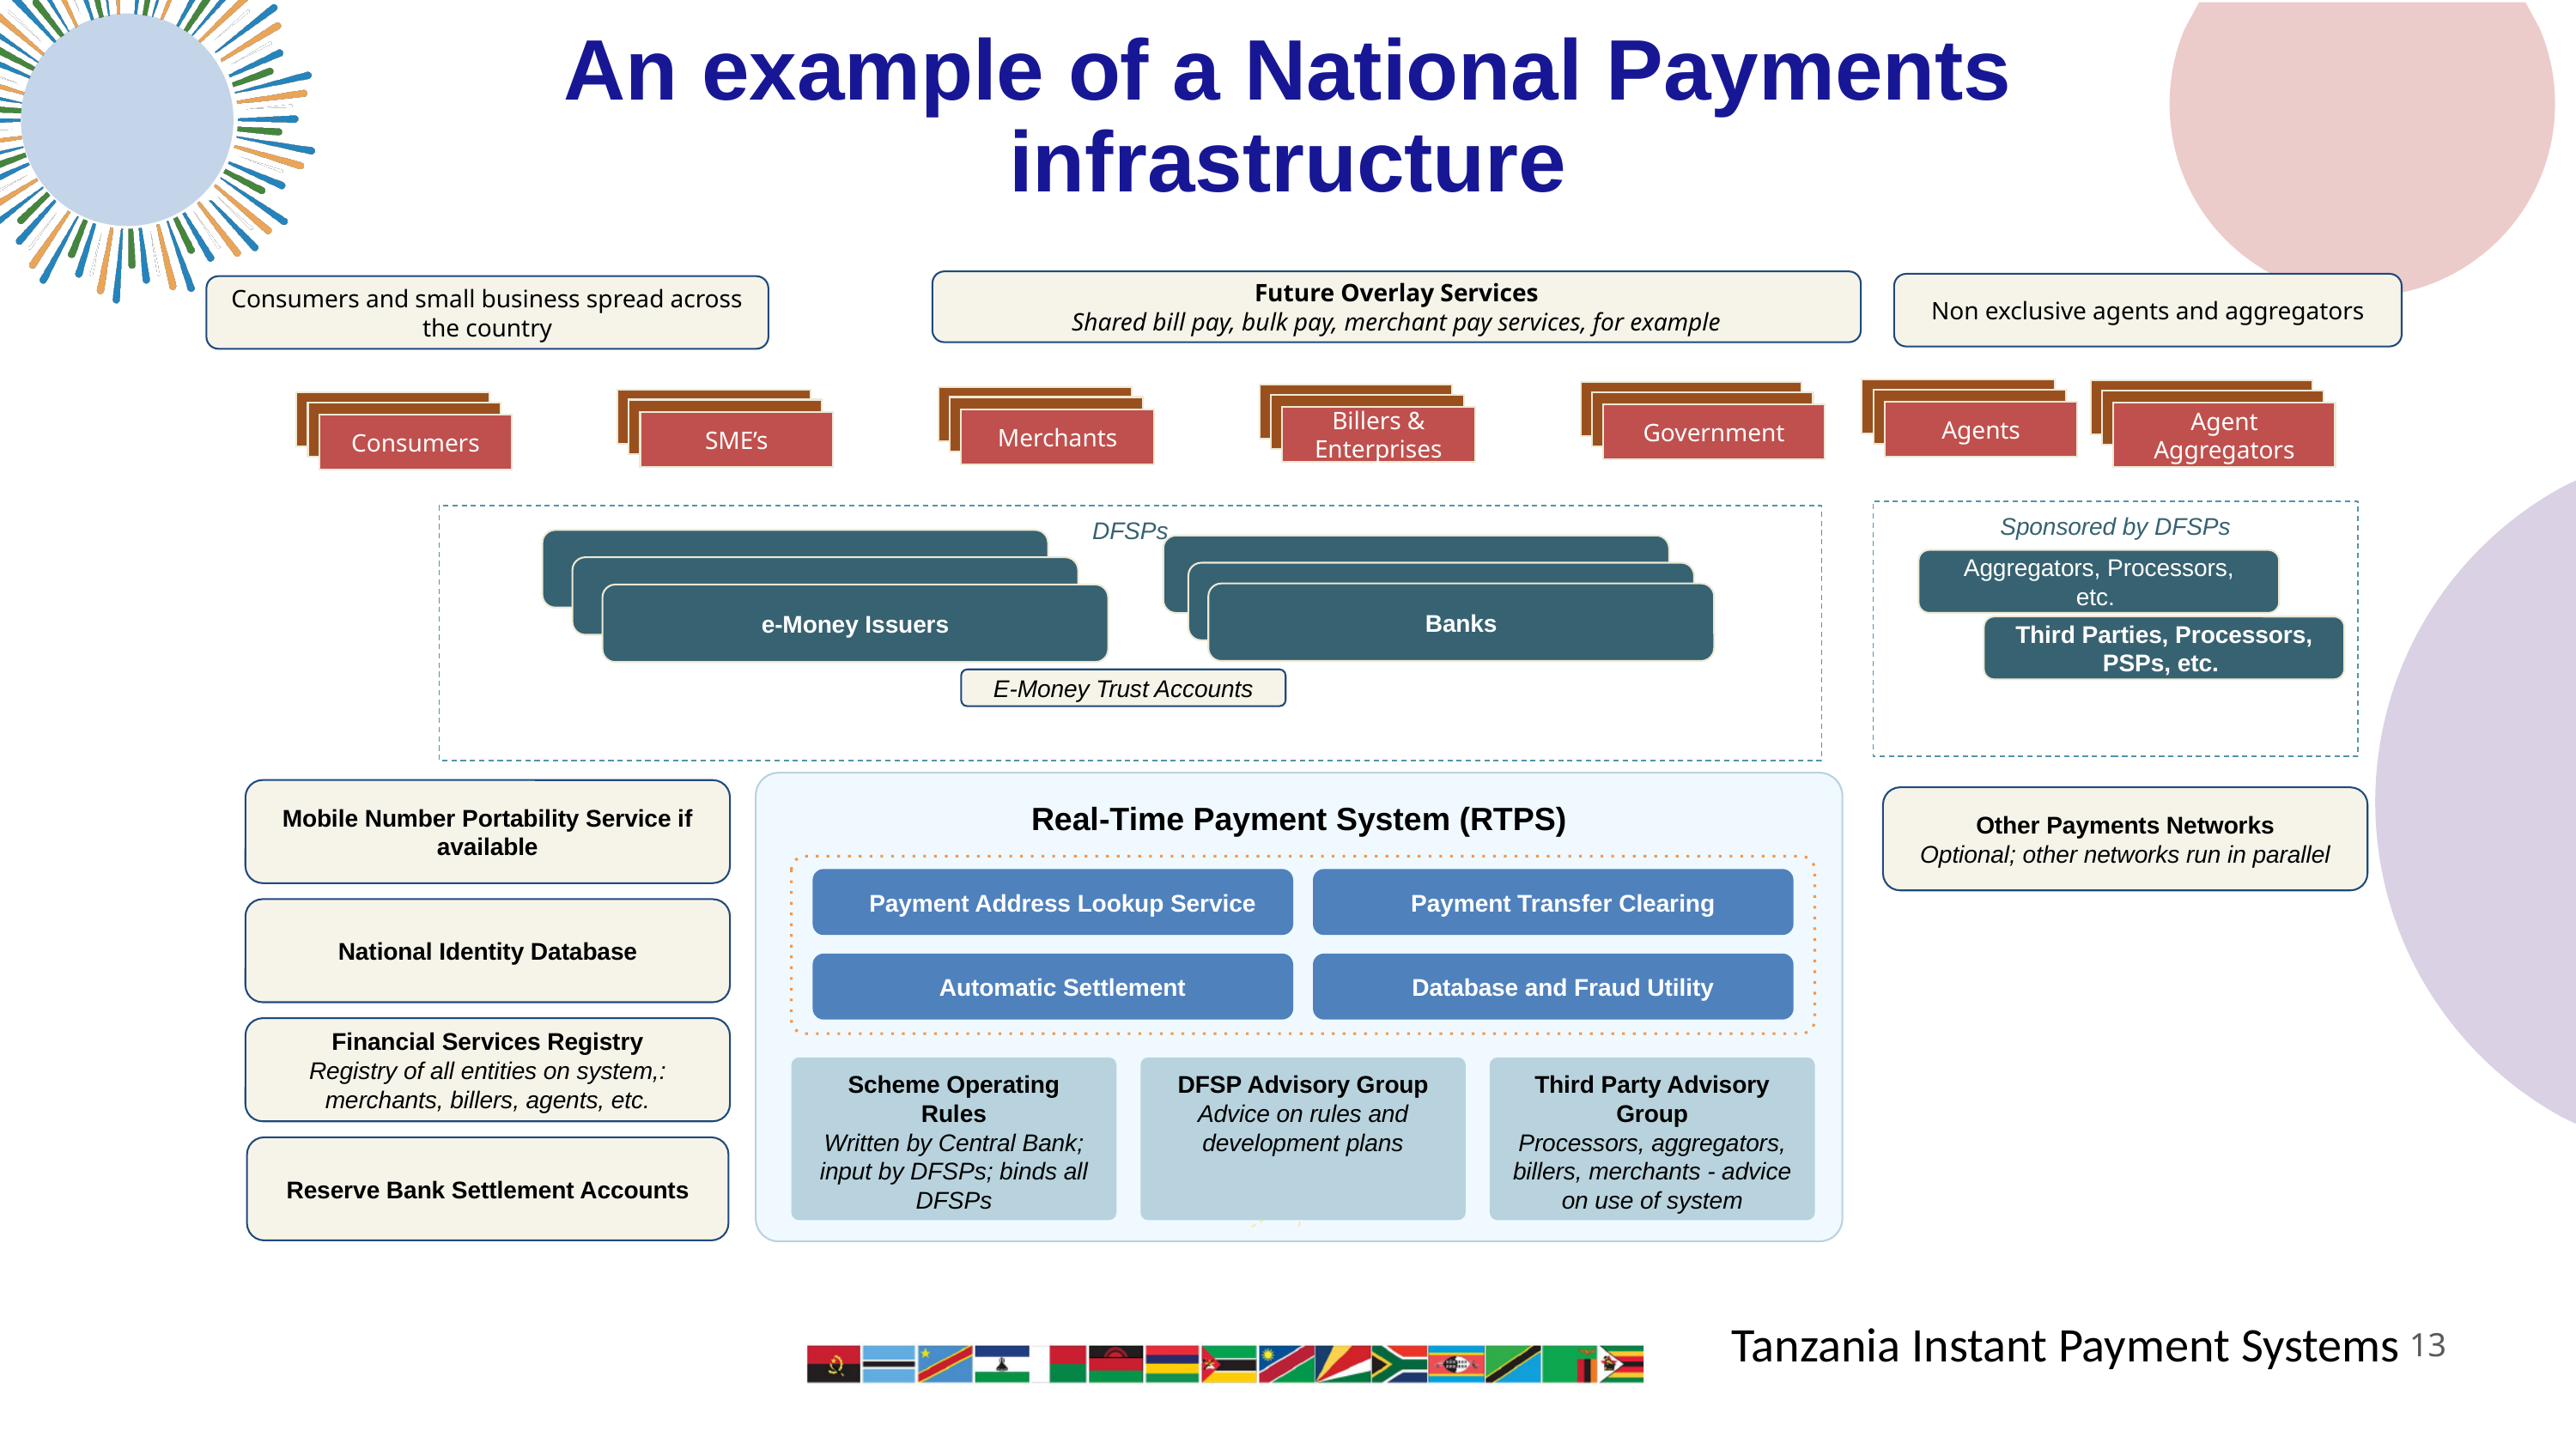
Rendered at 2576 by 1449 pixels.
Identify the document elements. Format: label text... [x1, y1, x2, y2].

text_box Tanzania Instant Payment Systems [1719, 1307, 2414, 1378]
picture [0, 0, 329, 318]
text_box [206, 270, 2403, 1242]
picture [806, 1332, 1644, 1385]
title An example of a National Payments infrastructure [426, 15, 2150, 152]
